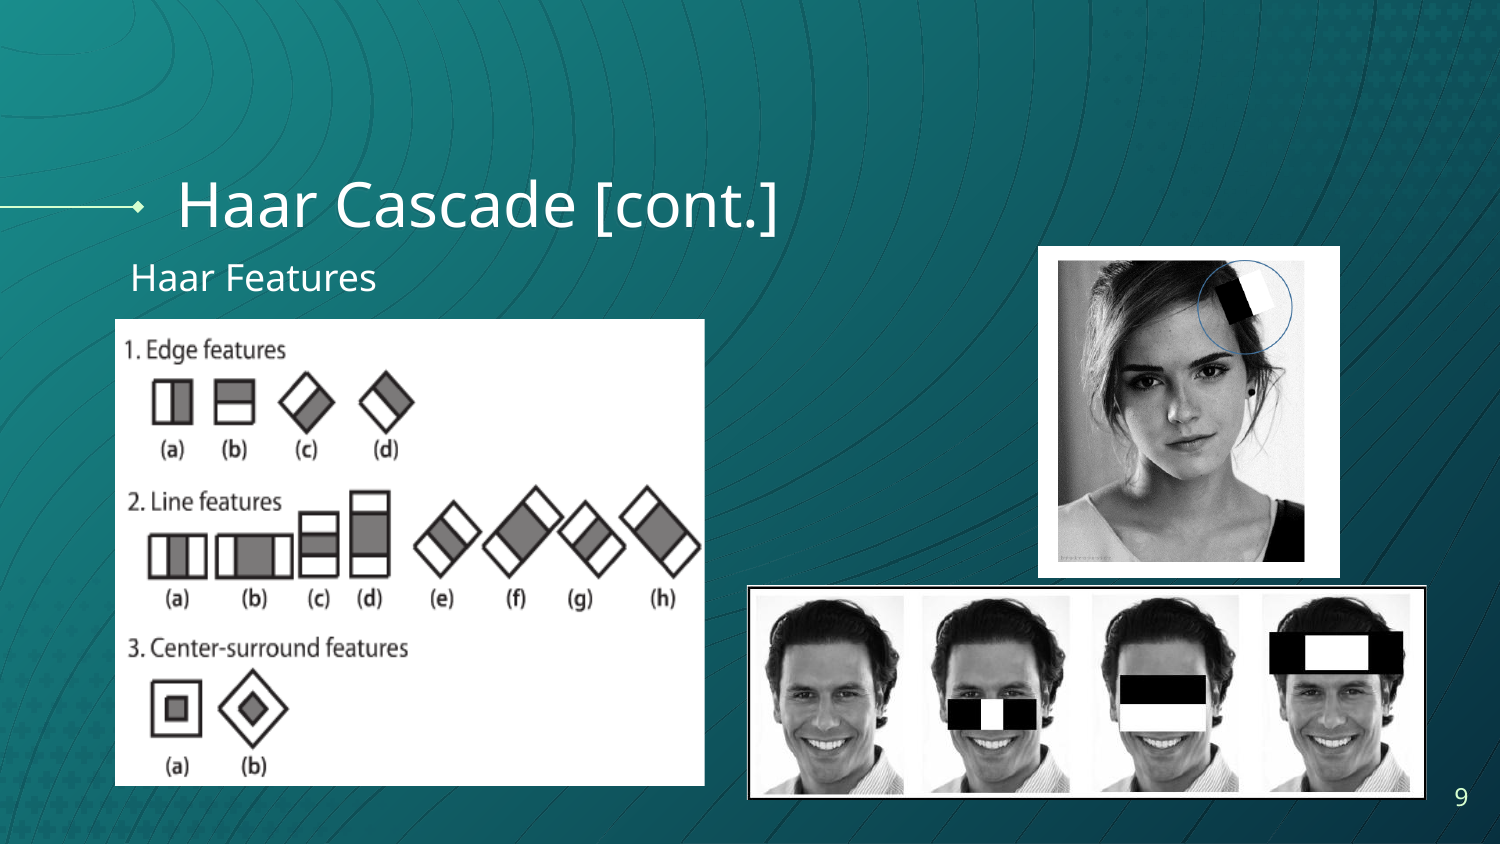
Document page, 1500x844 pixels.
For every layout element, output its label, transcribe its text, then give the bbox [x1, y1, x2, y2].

picture [1037, 245, 1341, 579]
slide_number 9 [1378, 766, 1469, 832]
picture [746, 584, 1427, 800]
title Haar Cascade [cont.] [159, 174, 1340, 240]
text_box Haar Features [115, 246, 512, 306]
picture [114, 318, 705, 787]
